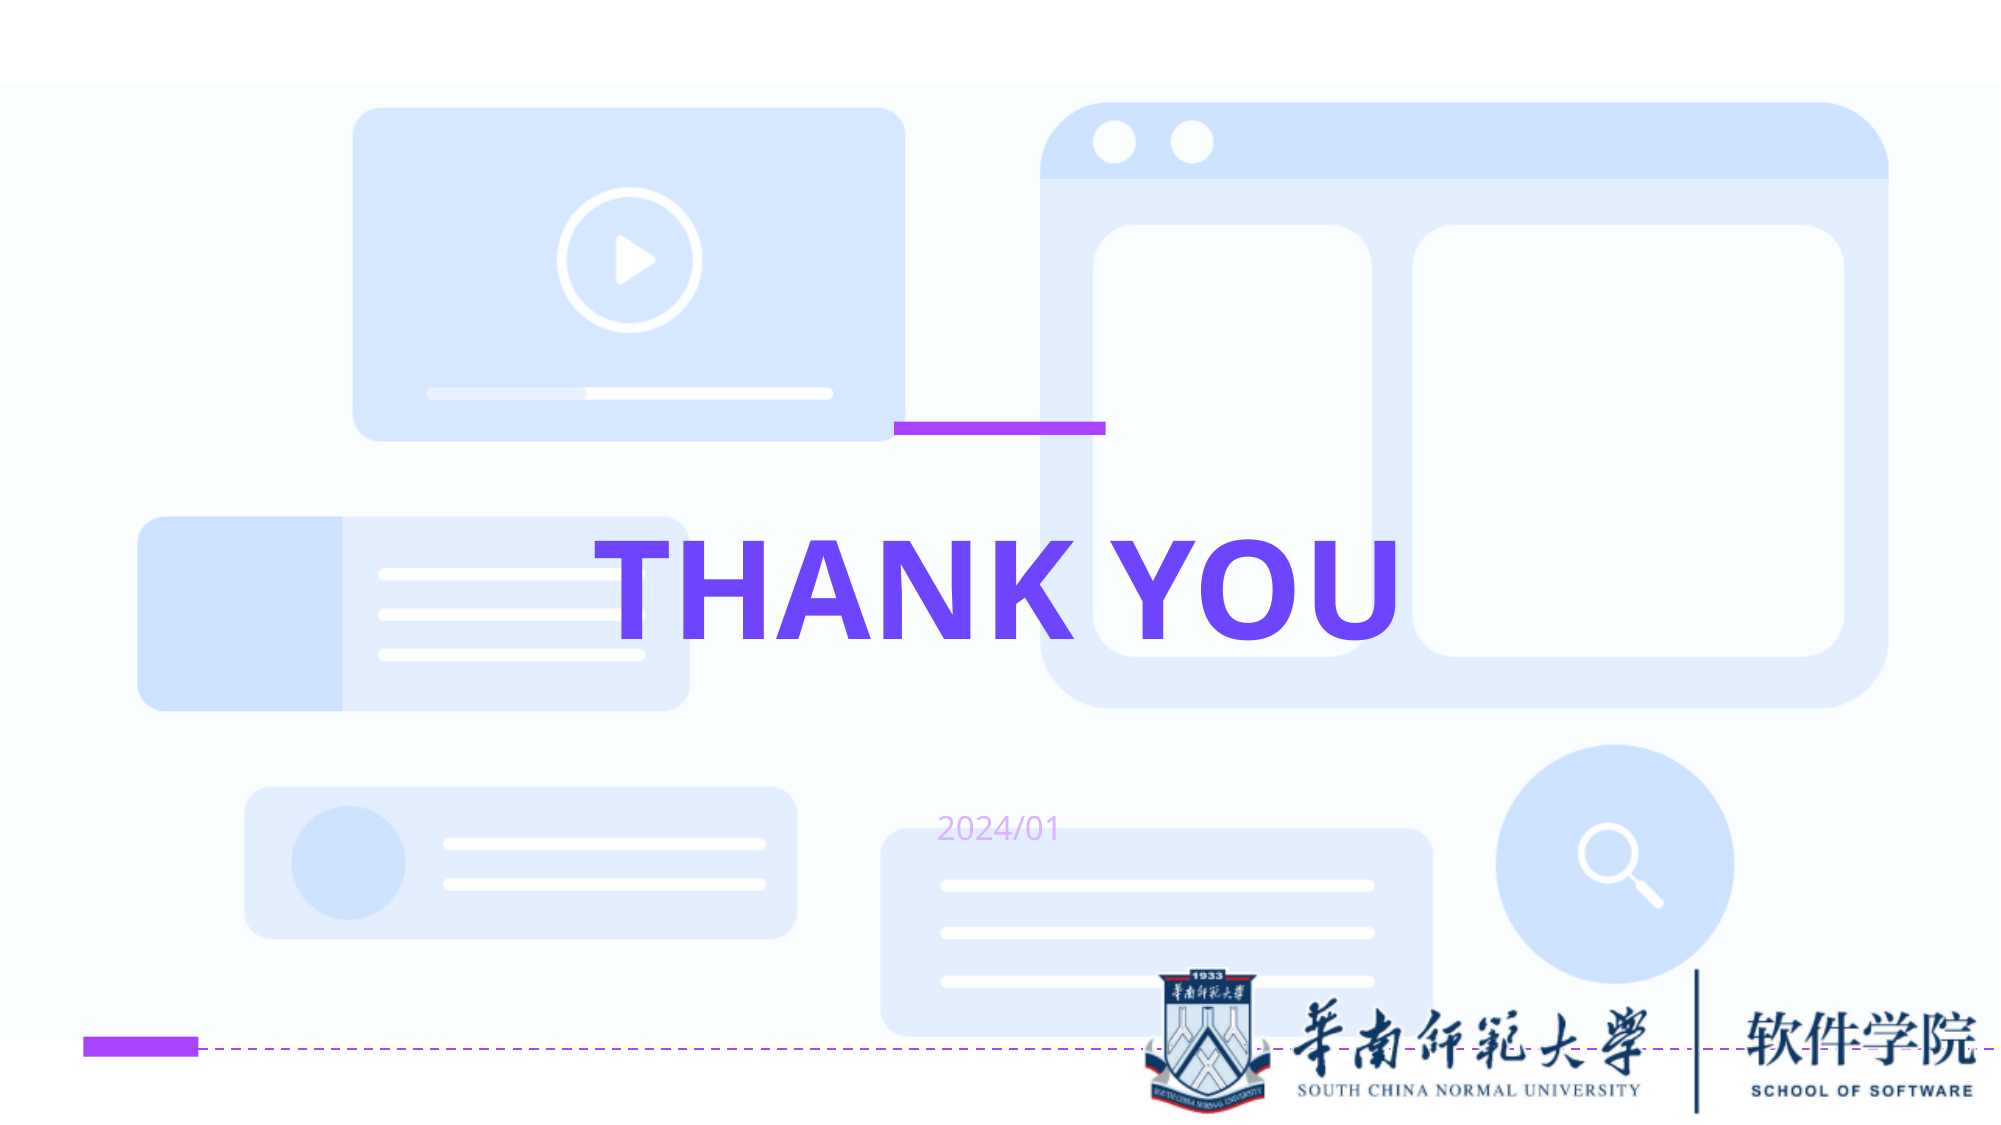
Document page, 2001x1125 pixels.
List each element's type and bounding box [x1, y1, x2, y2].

text_box [83, 1042, 199, 1057]
picture [0, 83, 2000, 1117]
